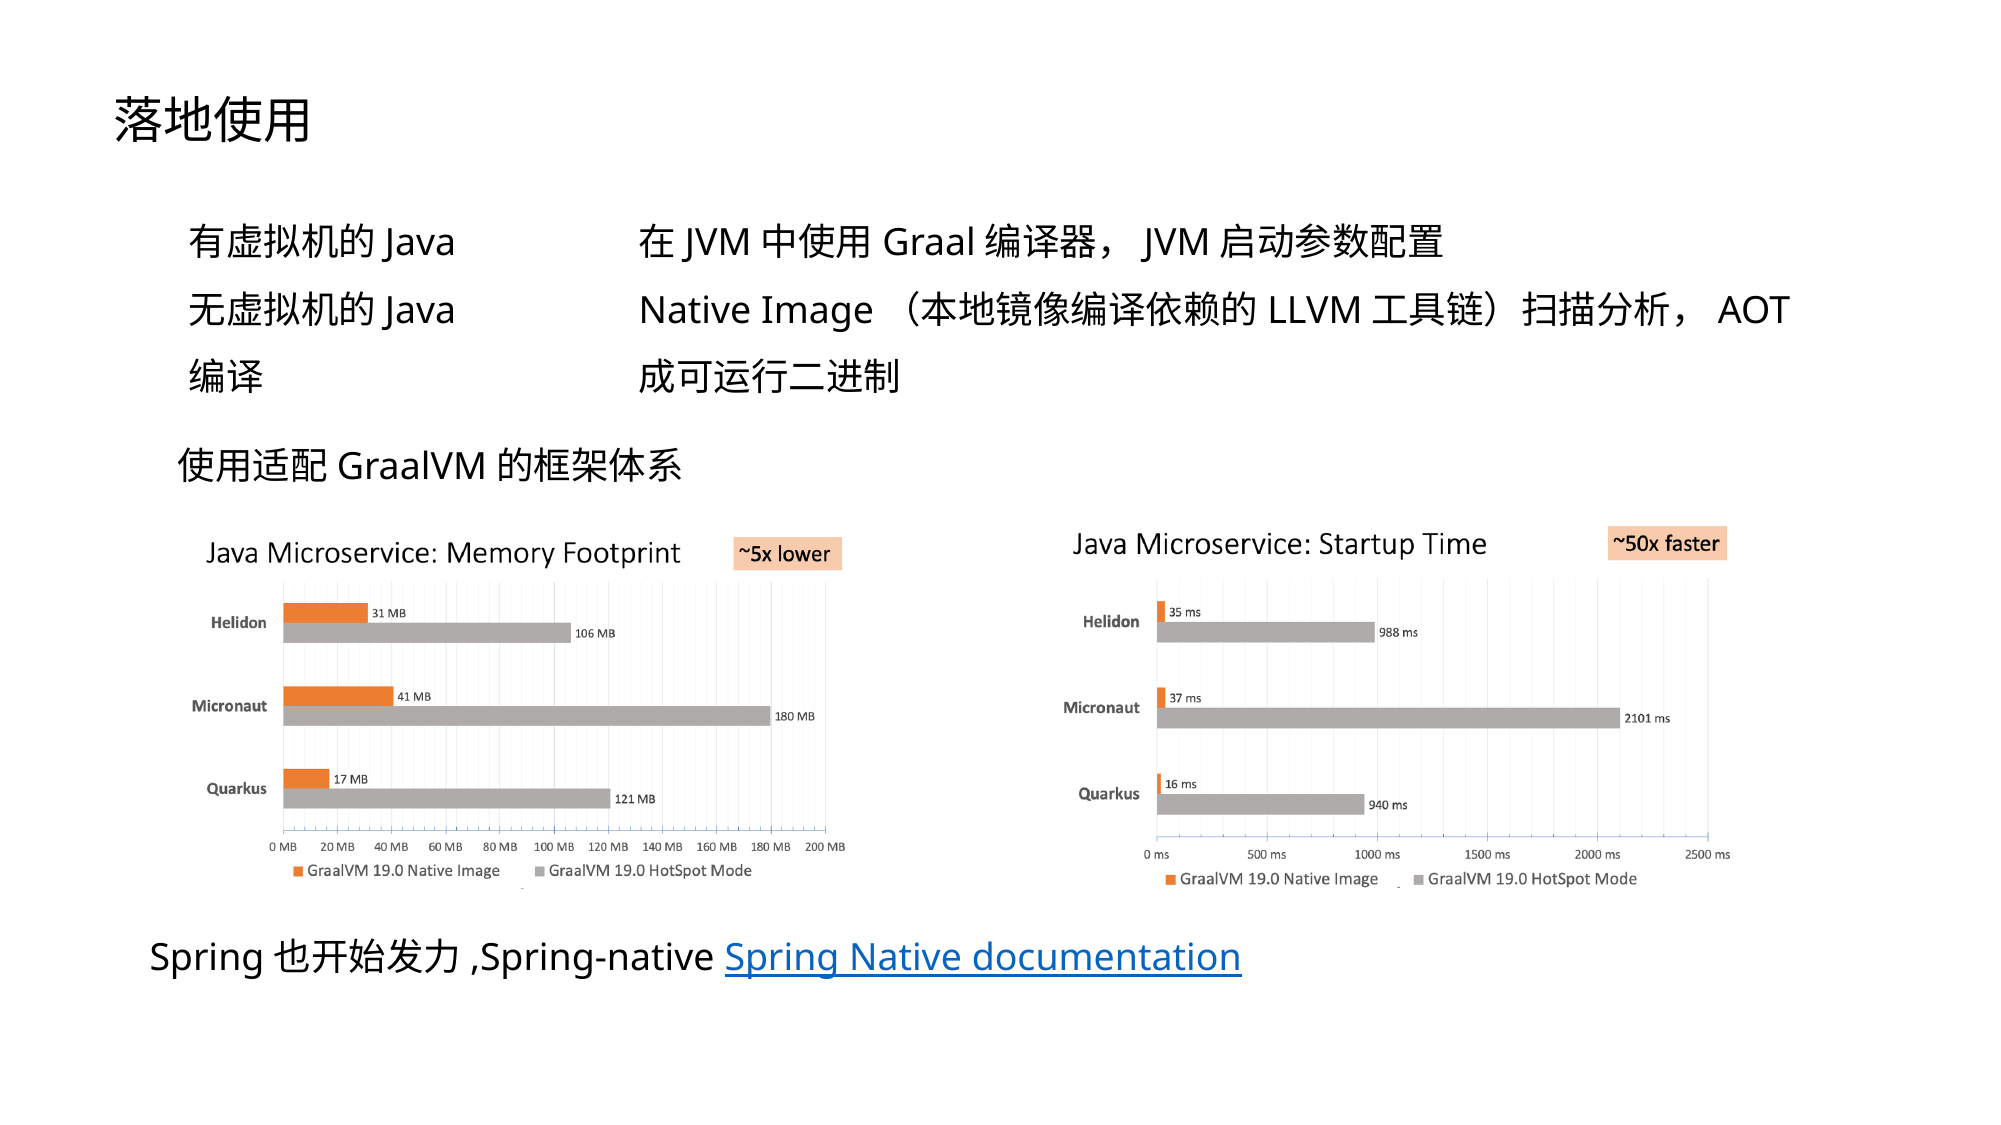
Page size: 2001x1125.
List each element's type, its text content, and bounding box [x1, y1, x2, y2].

text_box Spring也开始发力,Spring-native Spring Native documentation [134, 927, 1257, 992]
text_box 使用适配GraalVM的框架体系 [163, 434, 707, 494]
title 落地使用 [98, 67, 1811, 177]
text_box 有虚拟机的Java 在JVM中使用Graal编译器，JVM启动参数配置 无虚拟机的Java Native Image（本地镜像编译依赖的LLVM工具链）扫描分析，AOT编译 成可运行二进制 [173, 188, 1846, 406]
picture [89, 482, 1844, 928]
